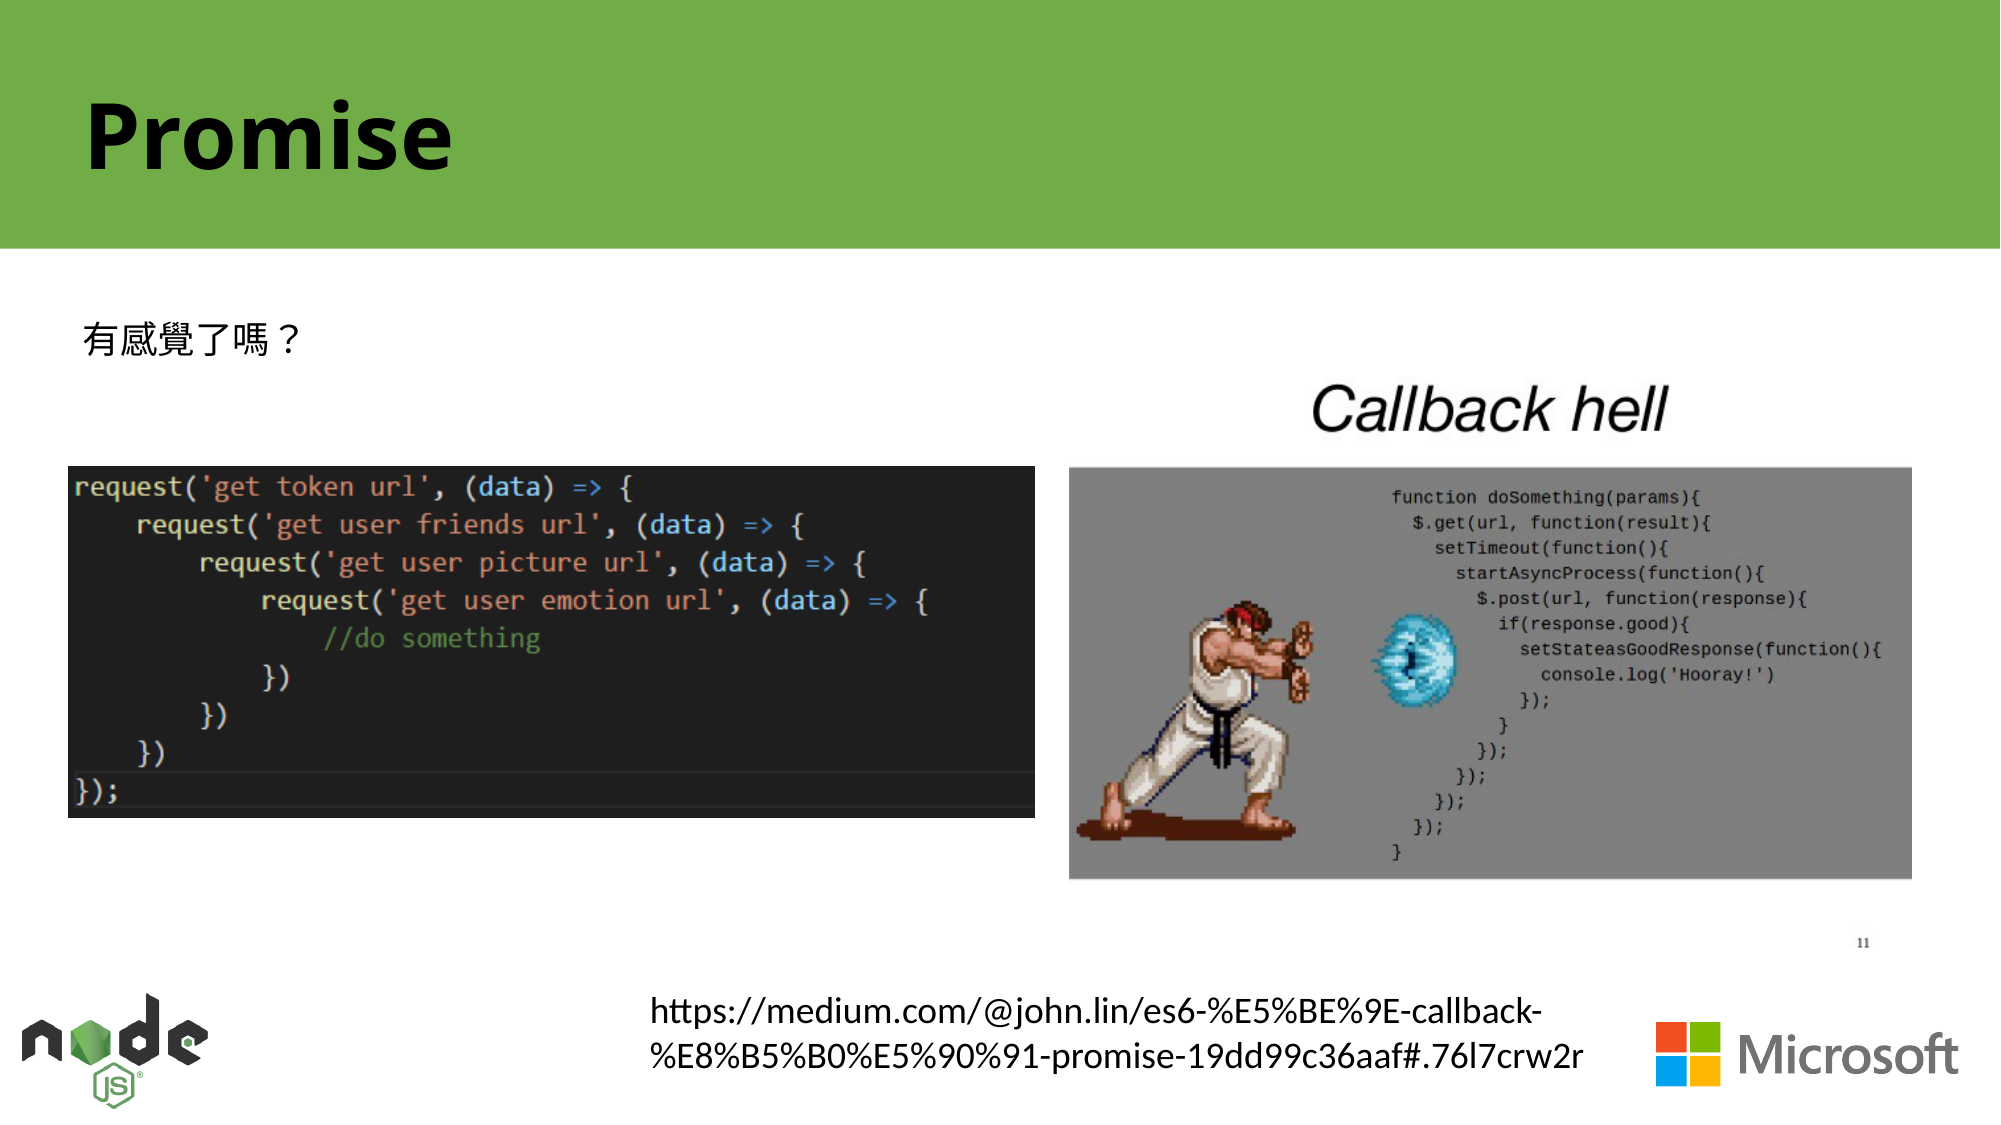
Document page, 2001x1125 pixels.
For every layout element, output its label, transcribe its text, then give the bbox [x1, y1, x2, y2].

text_box 有感覺了嗎？ [68, 286, 1958, 369]
picture [68, 466, 1035, 818]
title Promise [68, 31, 1932, 249]
text_box https://medium.com/@john.lin/es6-%E5%BE%9E-callback-%E8%B5%B0%E5%90%91-promise-19dd99c36aaf#.76l7crw2r [635, 978, 1635, 1084]
picture [1069, 357, 2000, 1125]
picture [3, 978, 227, 1124]
